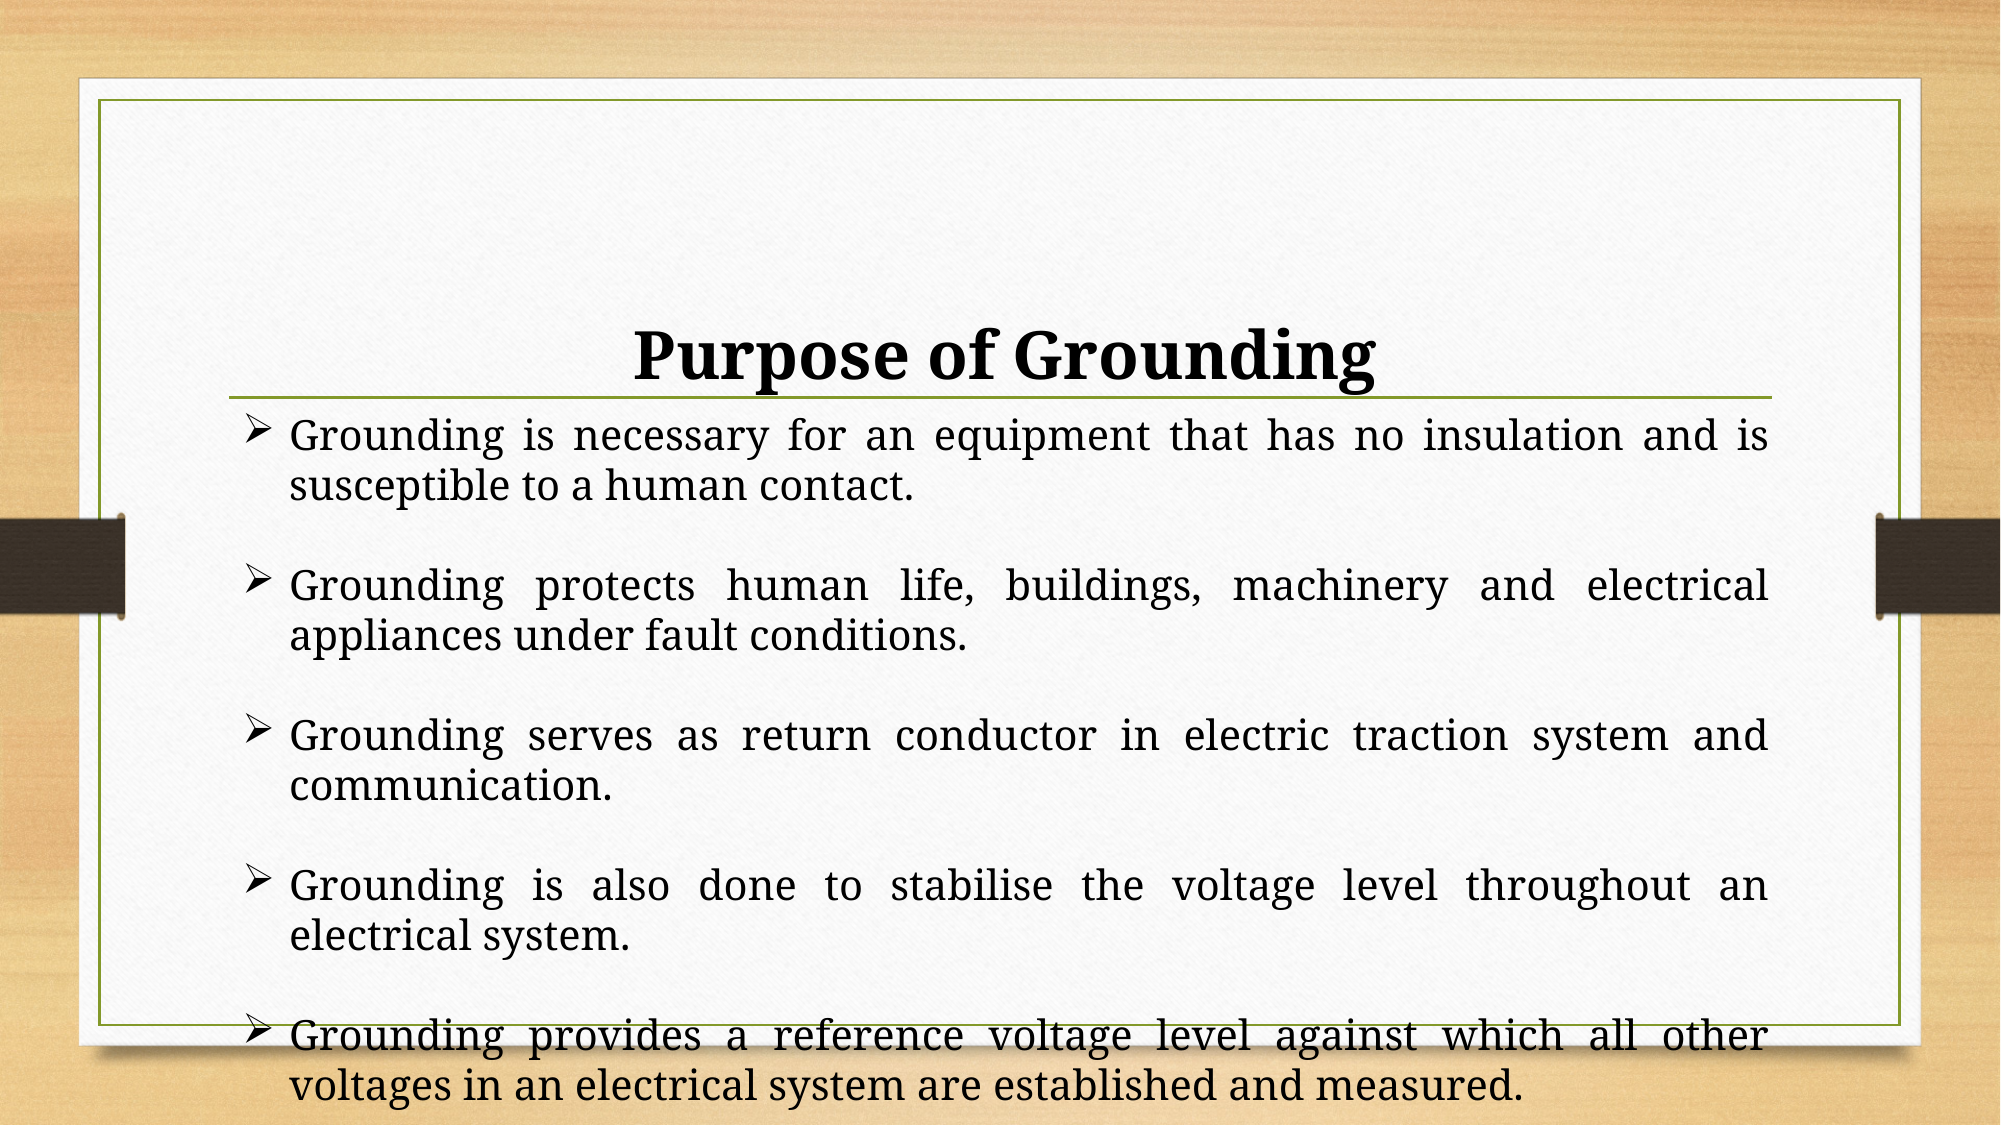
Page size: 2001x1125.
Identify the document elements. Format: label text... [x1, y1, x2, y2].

text_box Purpose of Grounding [227, 305, 1785, 400]
picture [0, 0, 2001, 1125]
text_box Grounding is necessary for an equipment that has no insulation and is susceptible to a human contact. Grounding protects human life, buildings, machinery and electrical appliances under fault conditions. Grounding serves as return conductor in electric traction system and communication. Grounding is also done to stabilise the voltage level throughout an electrical system. Grounding provides a reference voltage level against which all other voltages in an electrical system are established and measured. [227, 401, 1785, 1117]
